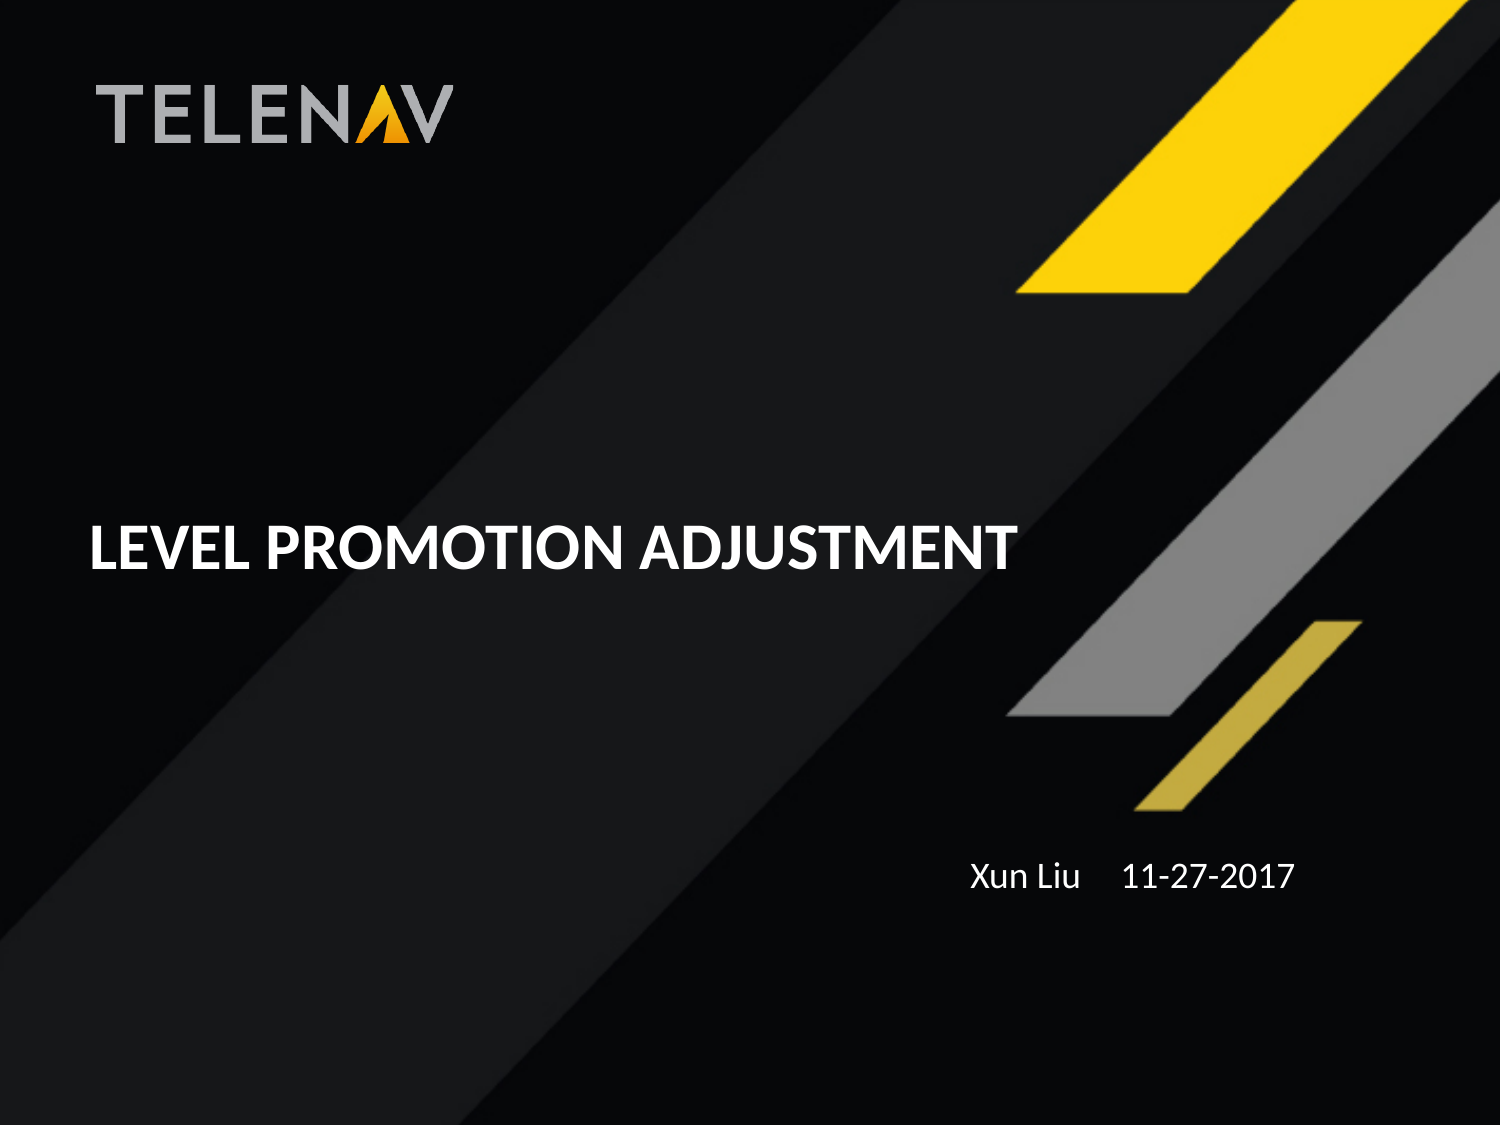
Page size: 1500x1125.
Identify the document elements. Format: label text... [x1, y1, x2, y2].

picture [0, 0, 1500, 1125]
title Level Promotion Adjustment [74, 349, 1090, 591]
subtitle Xun Liu 11-27-2017 [955, 843, 1390, 913]
